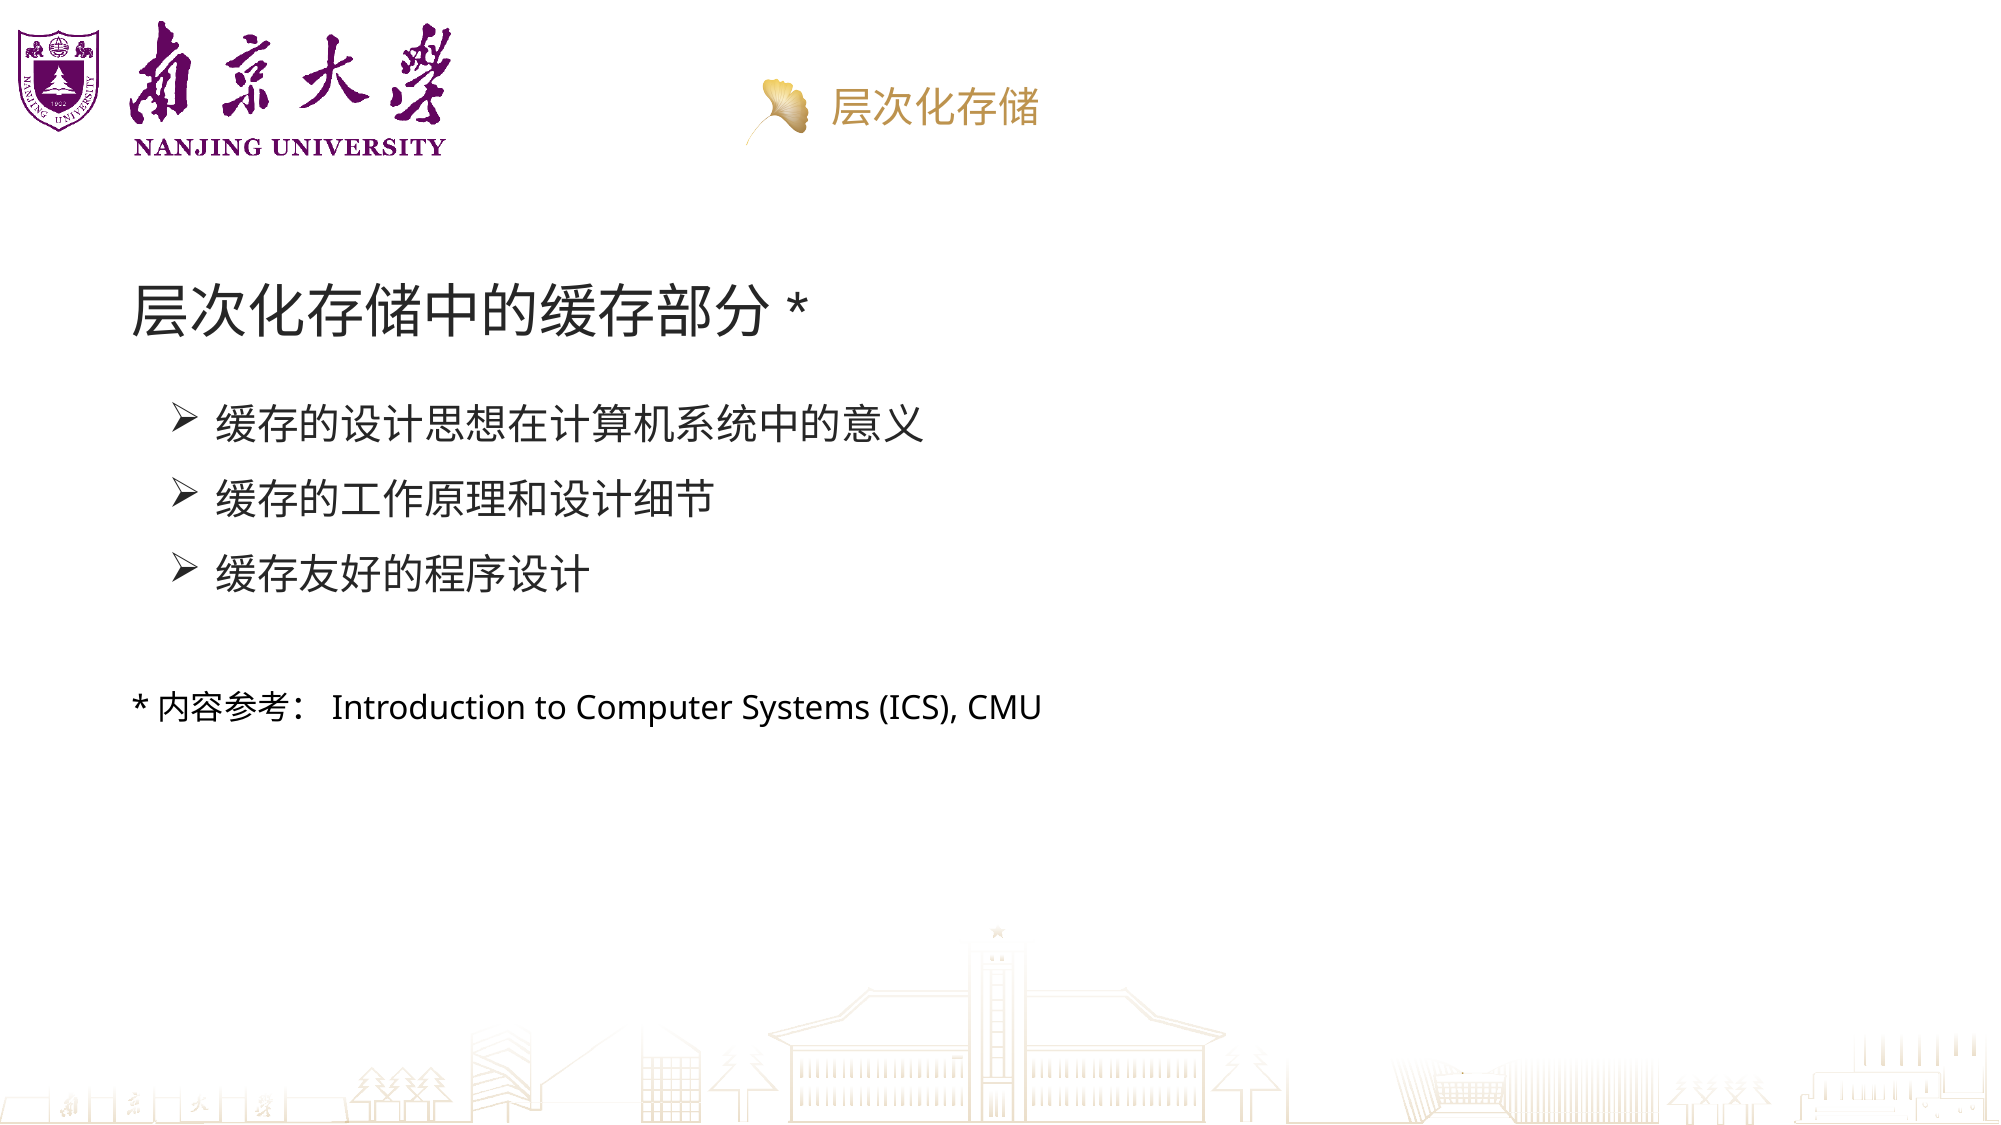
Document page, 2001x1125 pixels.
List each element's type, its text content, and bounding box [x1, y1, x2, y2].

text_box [116, 249, 1843, 599]
text_box *内容参考：Introduction to Computer Systems (ICS), CMU [116, 678, 1245, 734]
picture [18, 21, 451, 160]
picture [731, 64, 830, 169]
text_box 层次化存储 [816, 73, 1338, 139]
